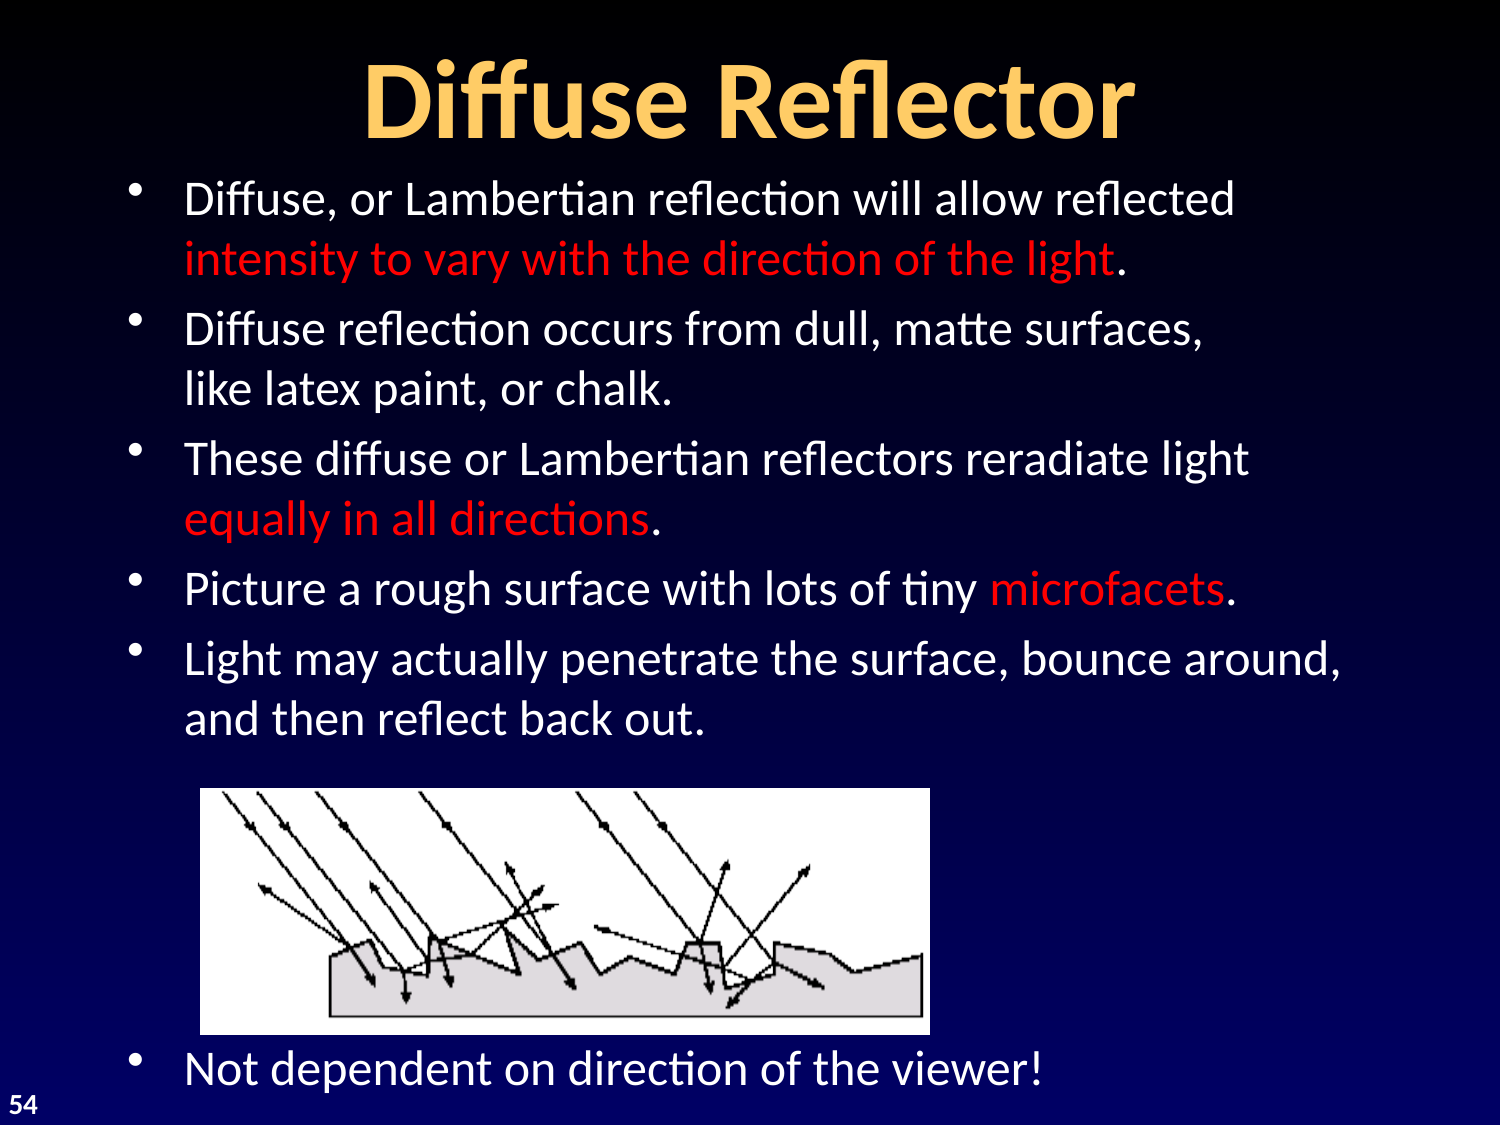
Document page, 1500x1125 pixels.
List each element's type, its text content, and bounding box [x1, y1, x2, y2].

list Diffuse, or Lambertian reflection will allow reflected intensity to vary with the direction of the light. Diffuse reflection occurs from dull, matte surfaces, like latex paint, or chalk. These diffuse or Lambertian reflectors reradiate light equally in all directions. Picture a rough surface with lots of tiny microfacets. Light may actually penetrate the surface, bounce around, and then reflect back out. Not dependent on direction of the viewer! [112, 157, 1412, 1035]
picture [199, 787, 930, 1035]
slide_number 54 [0, 1078, 93, 1125]
title Diffuse Reflector [112, 0, 1388, 188]
